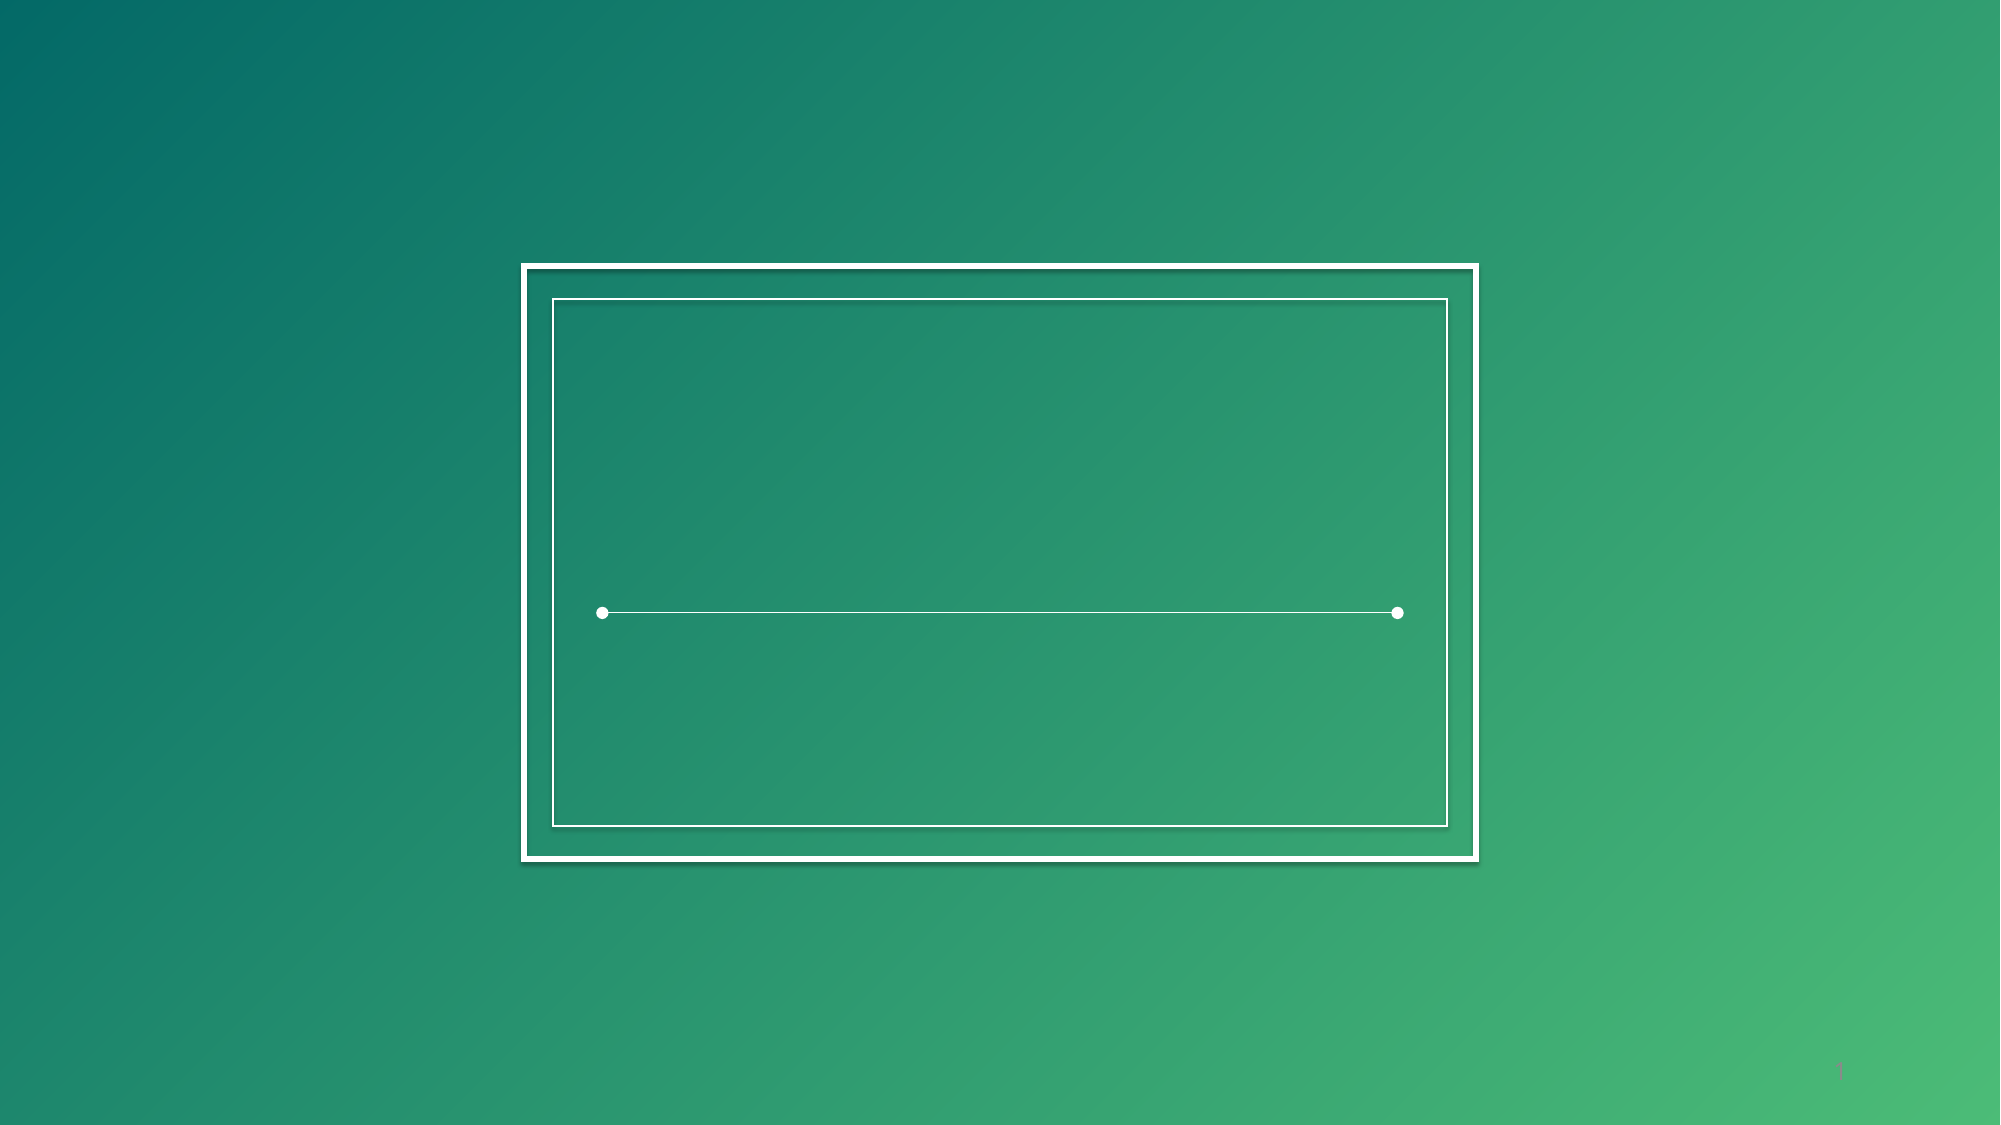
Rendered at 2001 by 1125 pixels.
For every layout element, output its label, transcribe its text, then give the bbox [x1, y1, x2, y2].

text_box [523, 265, 1477, 860]
text_box [552, 298, 1448, 827]
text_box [577, 347, 1423, 778]
slide_number 0 [1412, 1042, 1863, 1103]
